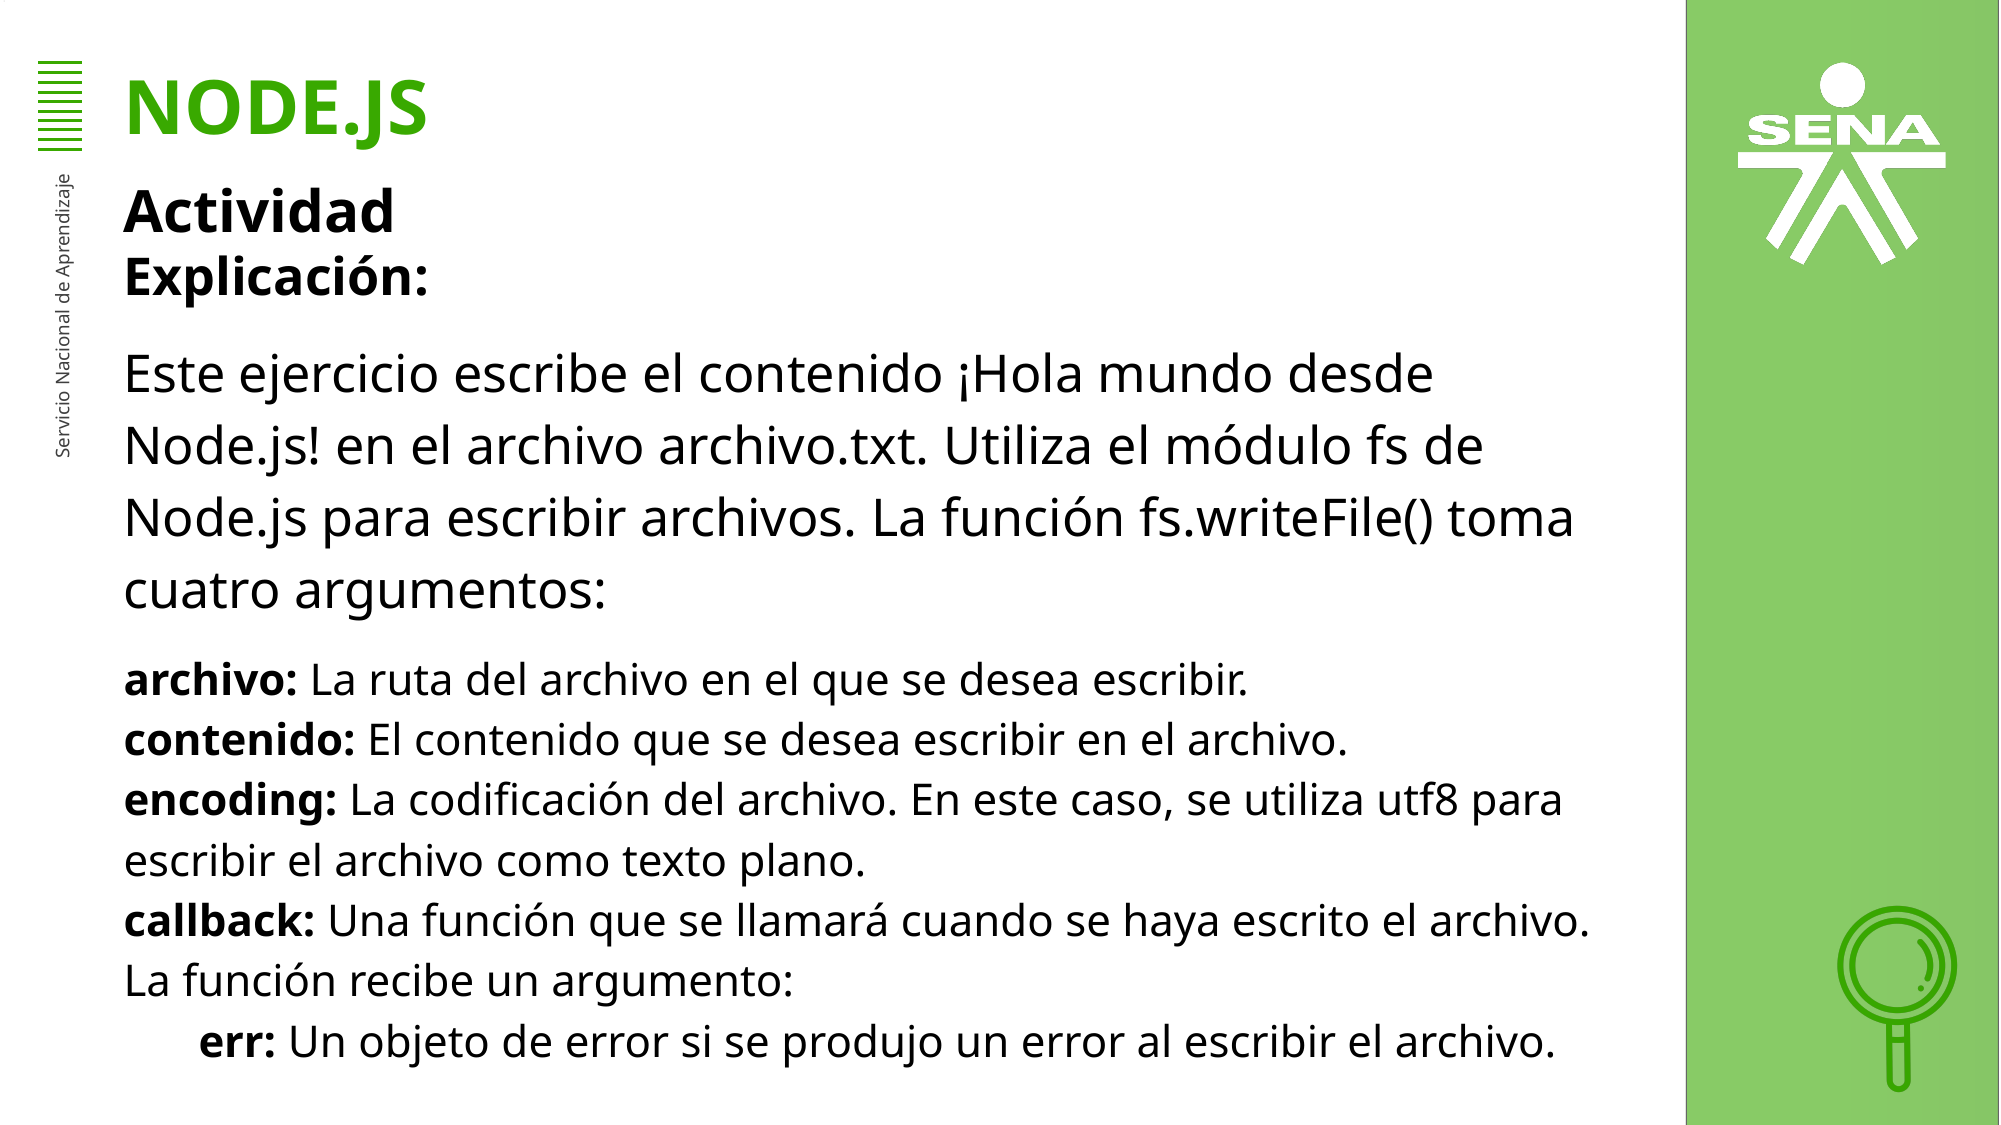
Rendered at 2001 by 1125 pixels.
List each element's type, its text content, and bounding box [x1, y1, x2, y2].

text_box Servicio Nacional de Aprendizaje [43, 158, 81, 485]
picture [1738, 62, 1947, 265]
text_box [1685, 0, 1999, 1125]
picture [1821, 912, 1975, 1066]
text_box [38, 62, 83, 150]
text_box NODE.JS [108, 52, 1660, 158]
text_box Actividad Explicación: Este ejercicio escribe el contenido ¡Hola mundo desde Node.js! en el archivo archivo.txt. Utiliza el módulo fs de Node.js para escribir archivos. La función fs.writeFile() toma cuatro argumentos: archivo: La ruta del archivo en el que se desea escribir. contenido: El contenido que se desea escribir en el archivo. encoding: La codificación del archivo. En este caso, se utiliza utf8 para escribir el archivo como texto plano. callback: Una función que se llamará cuando se haya escrito el archivo. La función recibe un argumento: err: Un objeto de error si se produjo un error al escribir el archivo. [108, 158, 1660, 1081]
